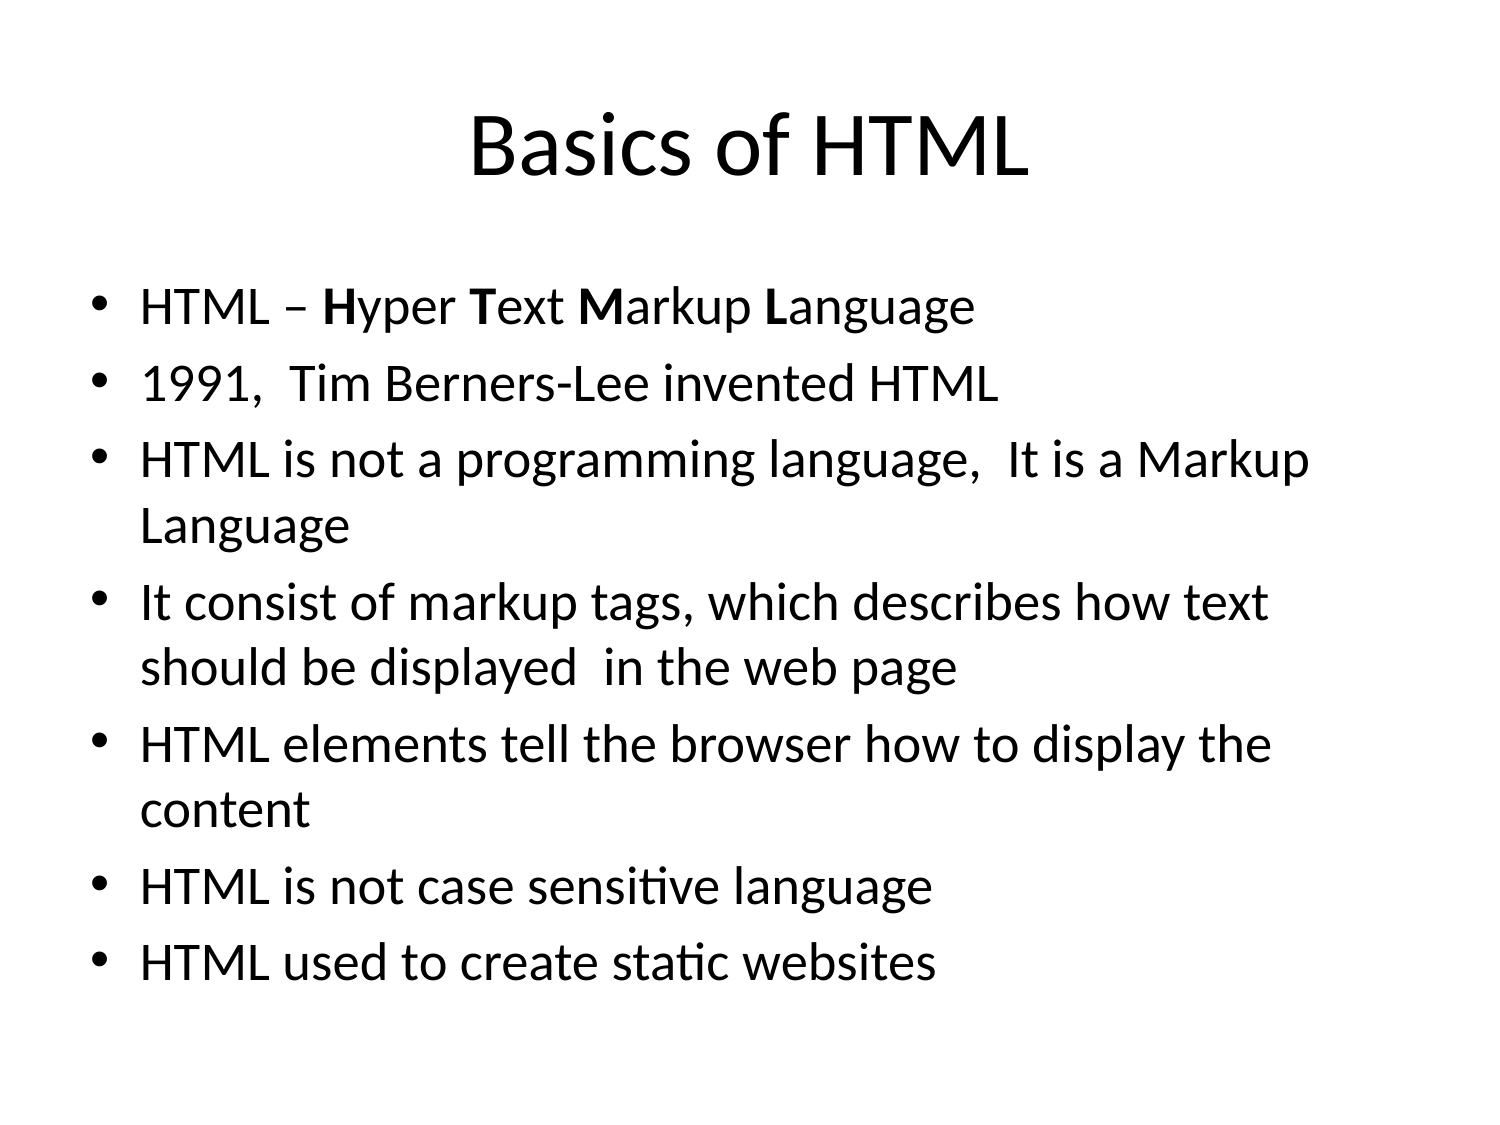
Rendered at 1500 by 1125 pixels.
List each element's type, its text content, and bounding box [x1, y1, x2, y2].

title Basics of HTML [75, 45, 1425, 233]
list HTML – Hyper Text Markup Language 1991, Tim Berners-Lee invented HTML HTML is not a programming language, It is a Markup Language It consist of markup tags, which describes how text should be displayed in the web page HTML elements tell the browser how to display the content HTML is not case sensitive language HTML used to create static websites [75, 262, 1425, 1005]
